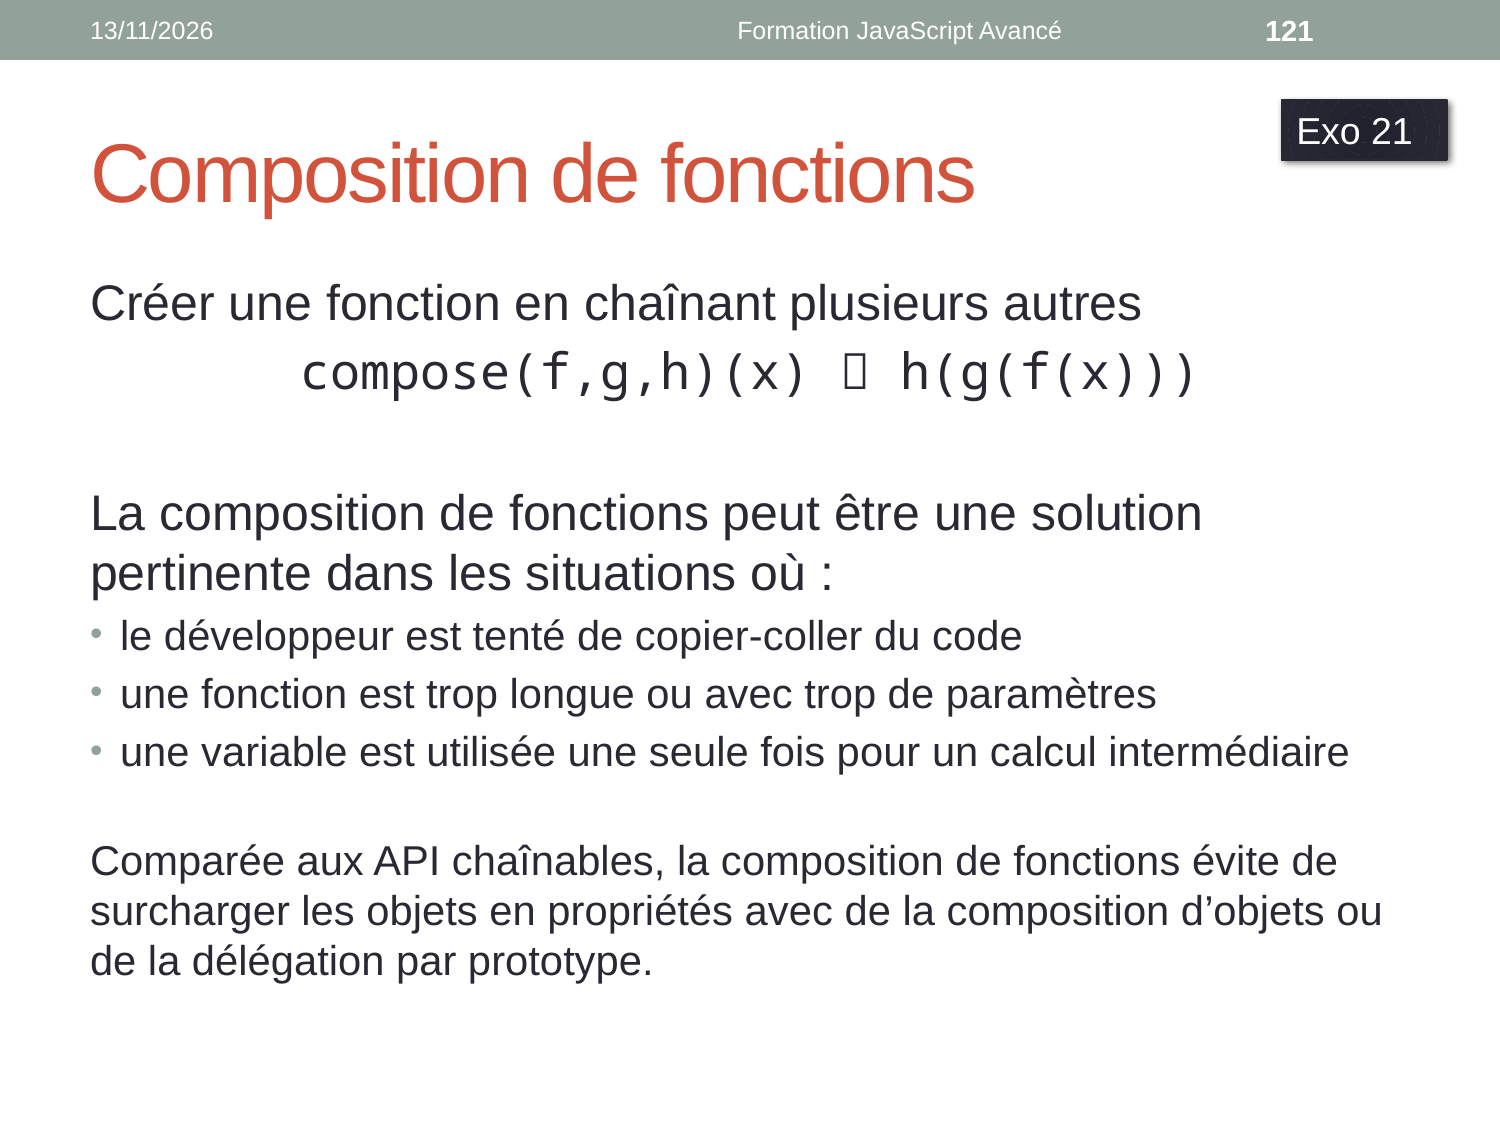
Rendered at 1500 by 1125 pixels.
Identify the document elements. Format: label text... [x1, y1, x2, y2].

footer Formation JavaScript Avancé [562, 3, 1238, 57]
text_box Exo 21 [1281, 99, 1448, 161]
list Créer une fonction en chaînant plusieurs autres compose(f,g,h)(x)  h(g(f(x))) La composition de fonctions peut être une solution pertinente dans les situations où : le développeur est tenté de copier-coller du code une fonction est trop longue ou avec trop de paramètres une variable est utilisée une seule fois pour un calcul intermédiaire Comparée aux API chaînables, la composition de fonctions évite de surcharger les objets en propriétés avec de la composition d’objets ou de la délégation par prototype. [75, 262, 1425, 1083]
title Composition de fonctions [75, 87, 1425, 250]
slide_number 121 [1250, 3, 1425, 57]
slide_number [75, 3, 550, 57]
